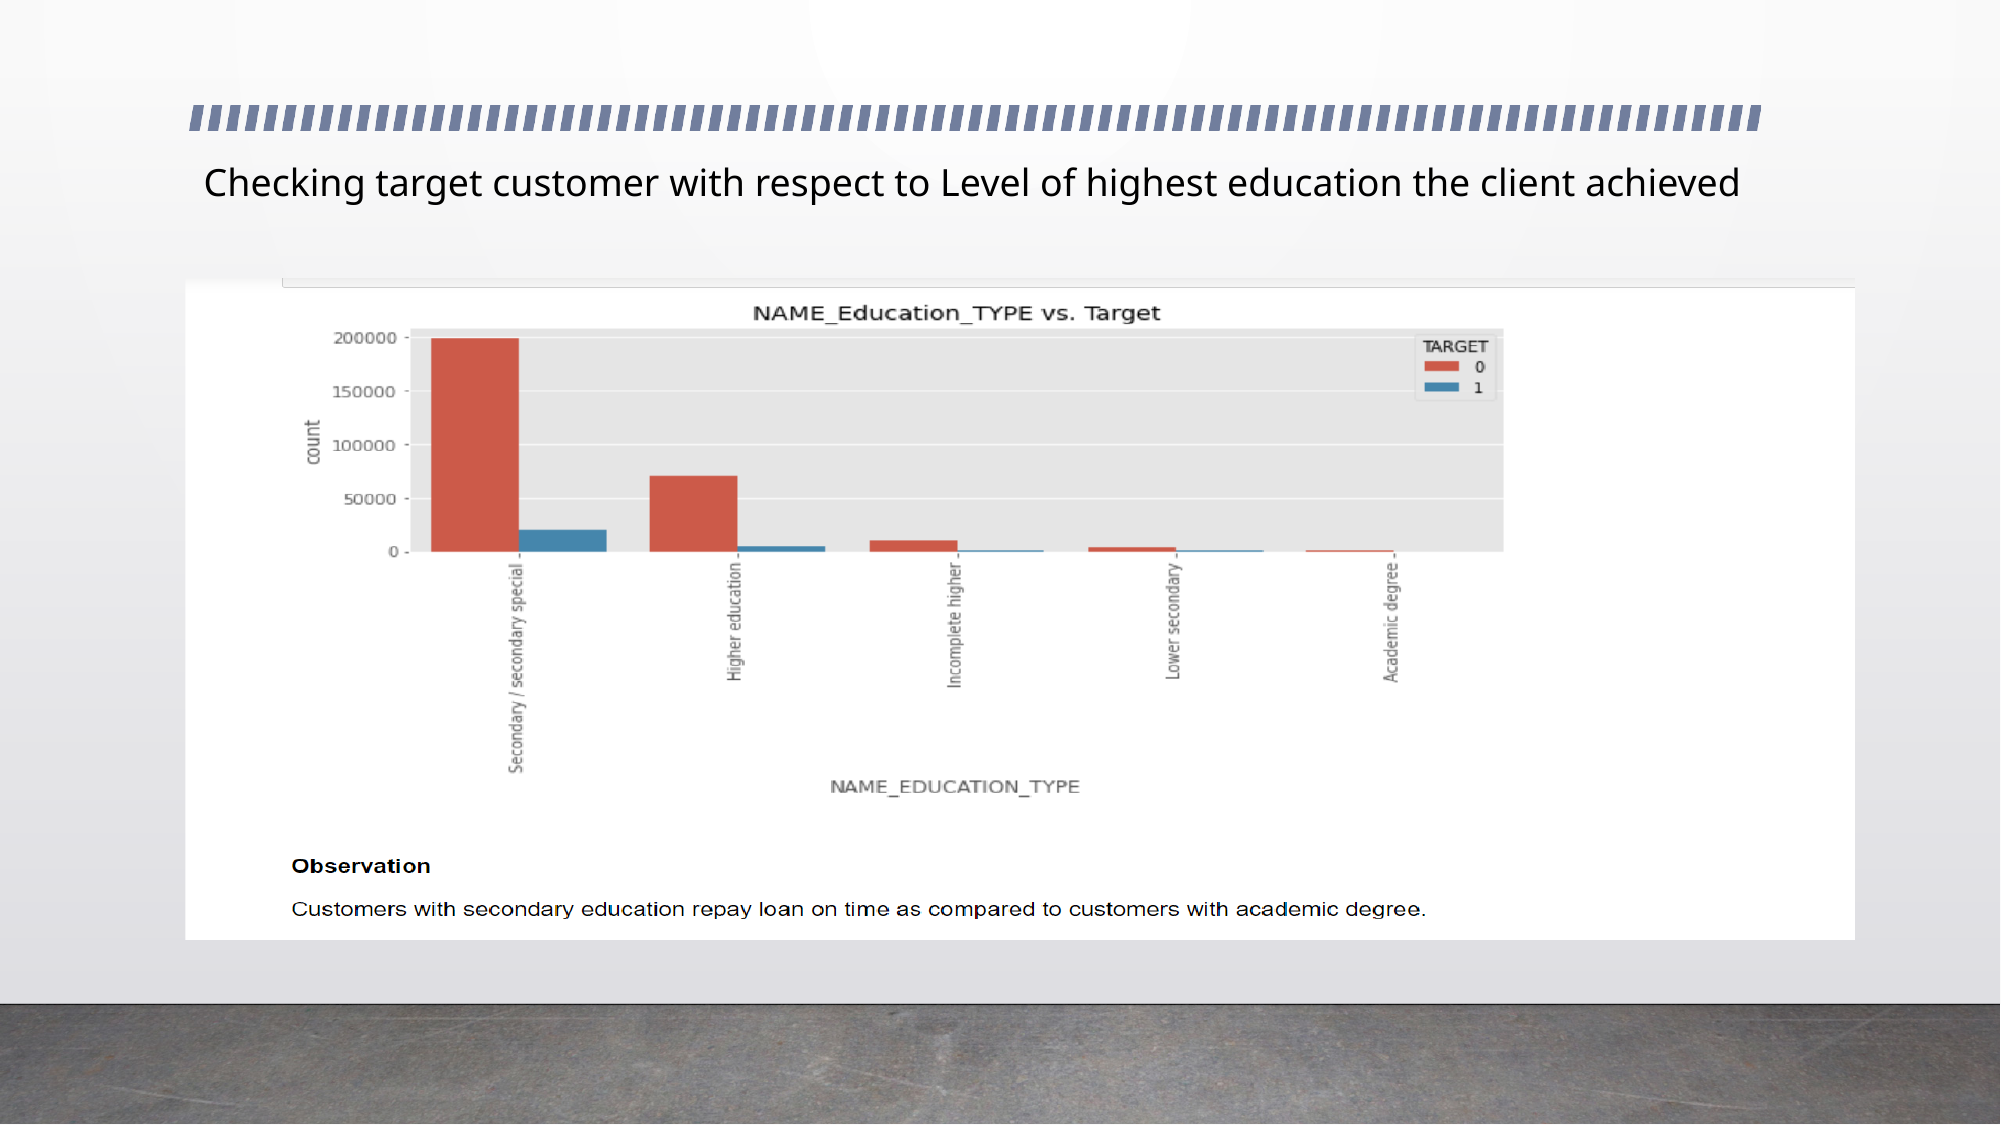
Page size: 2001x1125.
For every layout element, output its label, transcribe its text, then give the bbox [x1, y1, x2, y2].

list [185, 278, 1856, 940]
picture [0, 1004, 2000, 1124]
title Checking target customer with respect to Level of highest education the client achieved [185, 156, 1761, 265]
